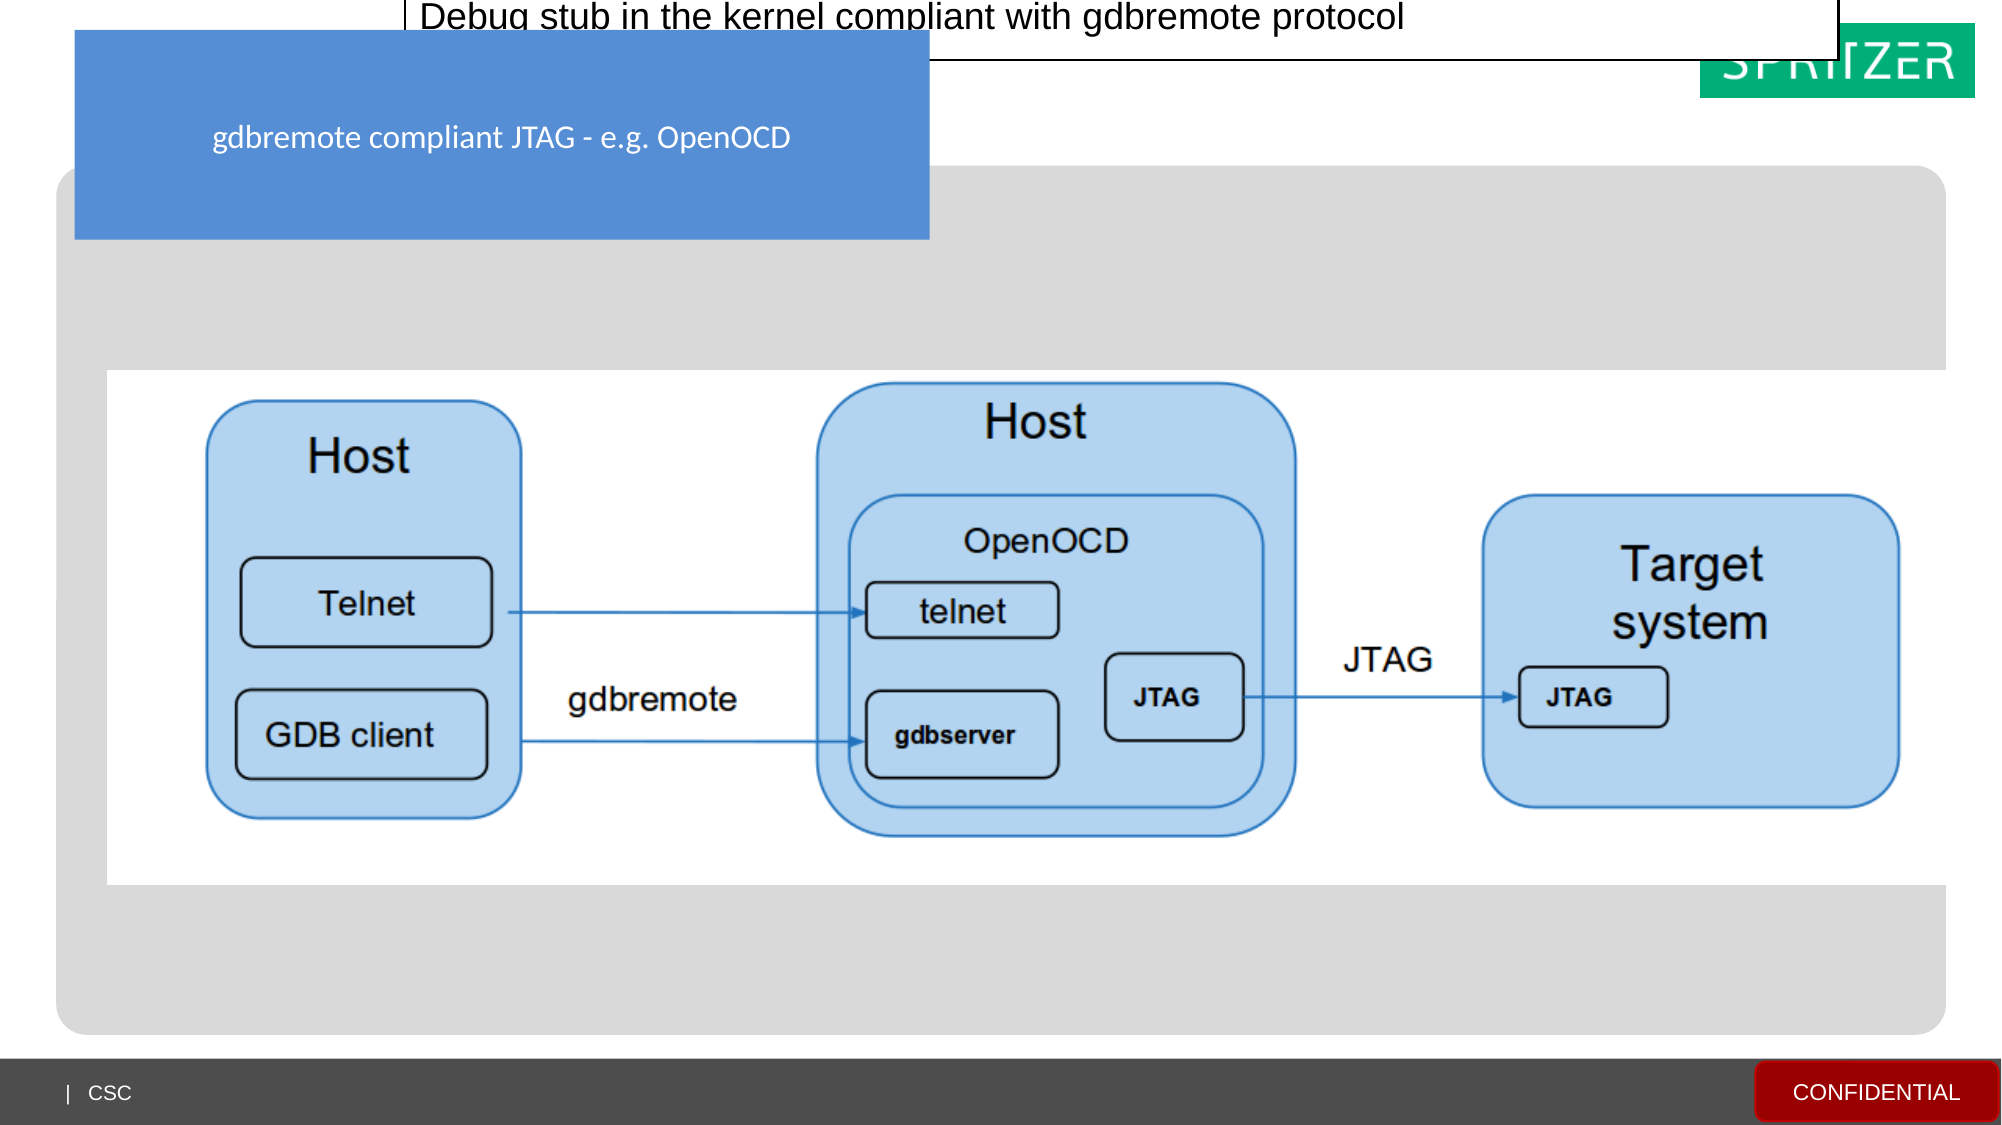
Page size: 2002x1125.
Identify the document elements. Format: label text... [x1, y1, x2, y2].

picture [107, 370, 1950, 886]
text_box Debug stub in the kernel compliant with gdbremote protocol [404, 0, 1839, 60]
picture [1700, 23, 1975, 98]
text_box gdbremote compliant JTAG - e.g. OpenOCD [74, 29, 930, 240]
